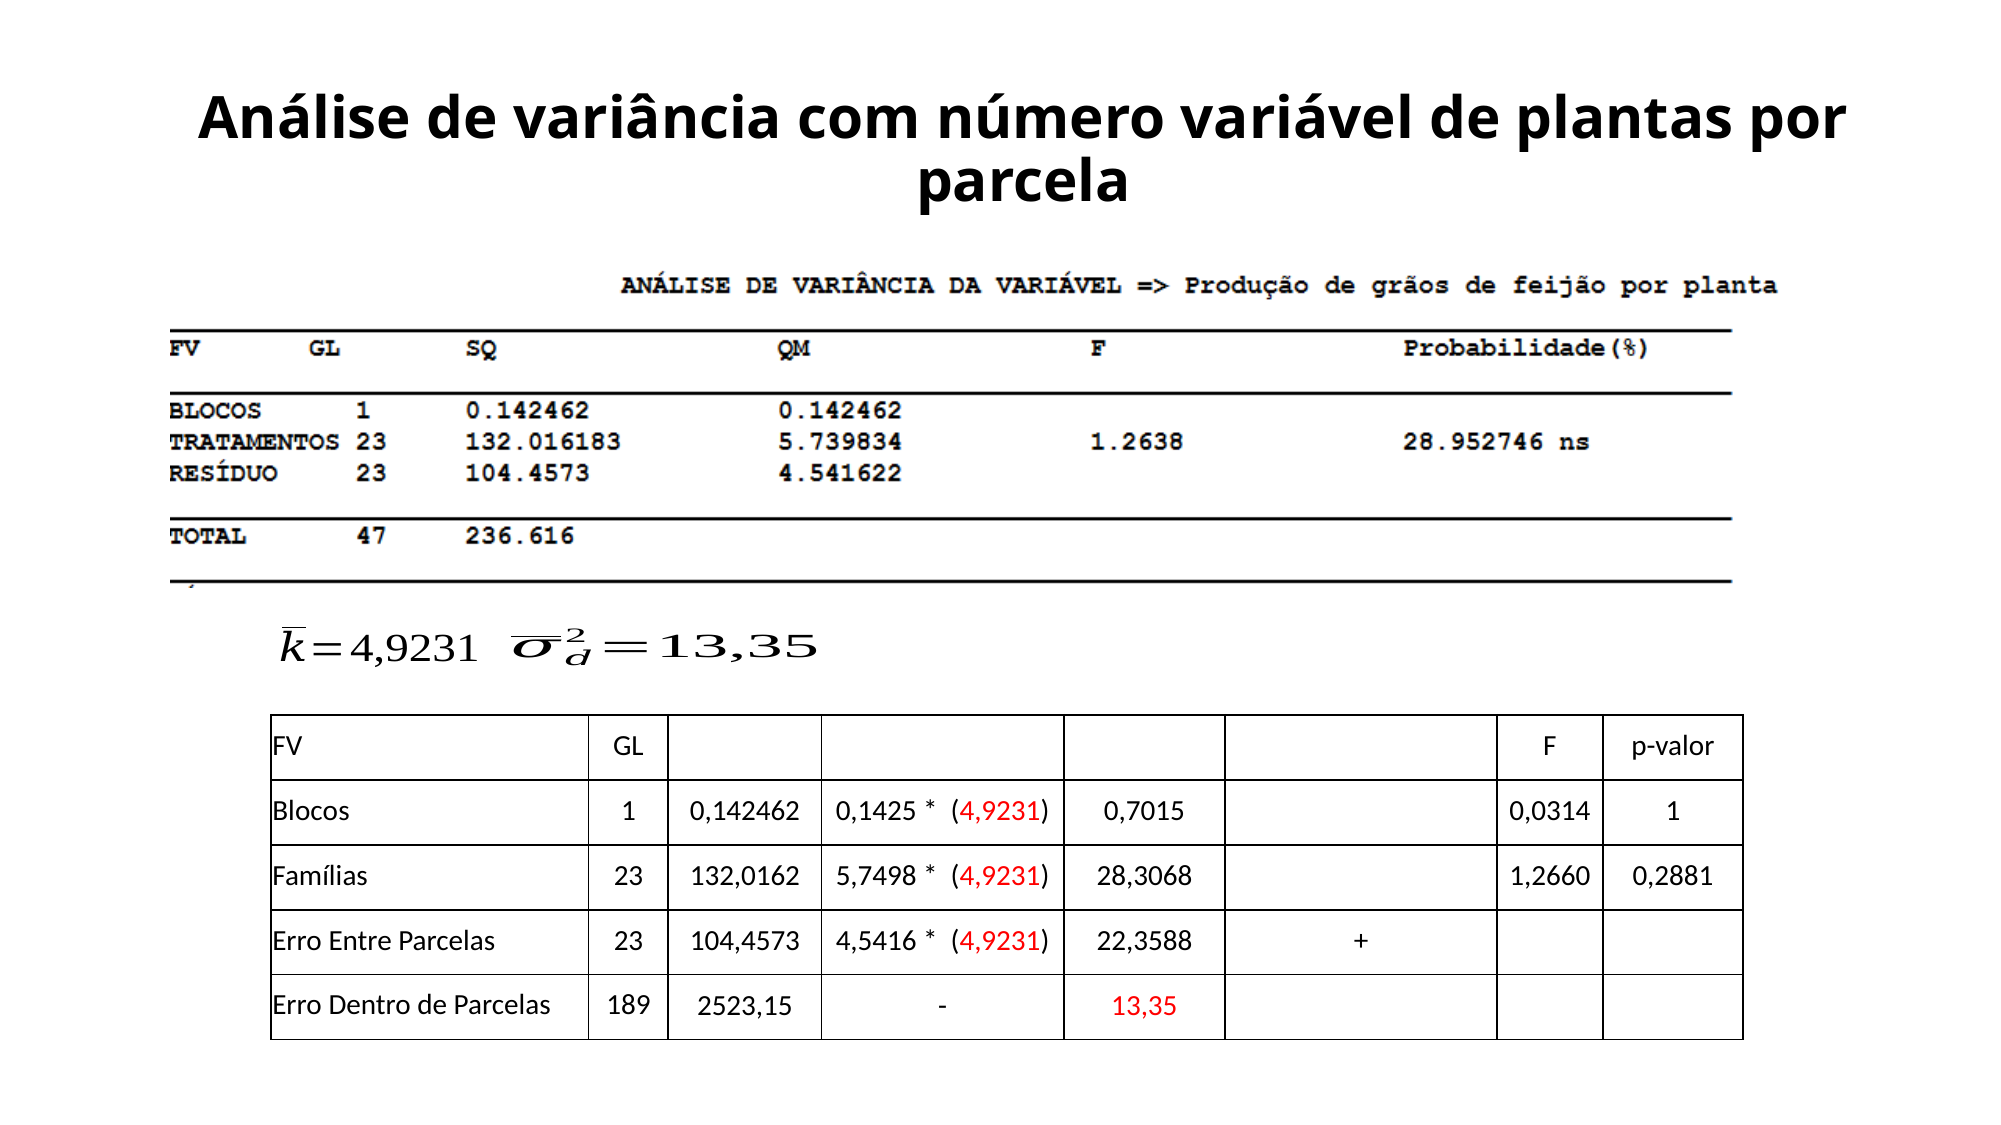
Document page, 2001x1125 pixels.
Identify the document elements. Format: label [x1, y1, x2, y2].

text_box [151, 99, 1896, 202]
picture [170, 262, 1786, 588]
